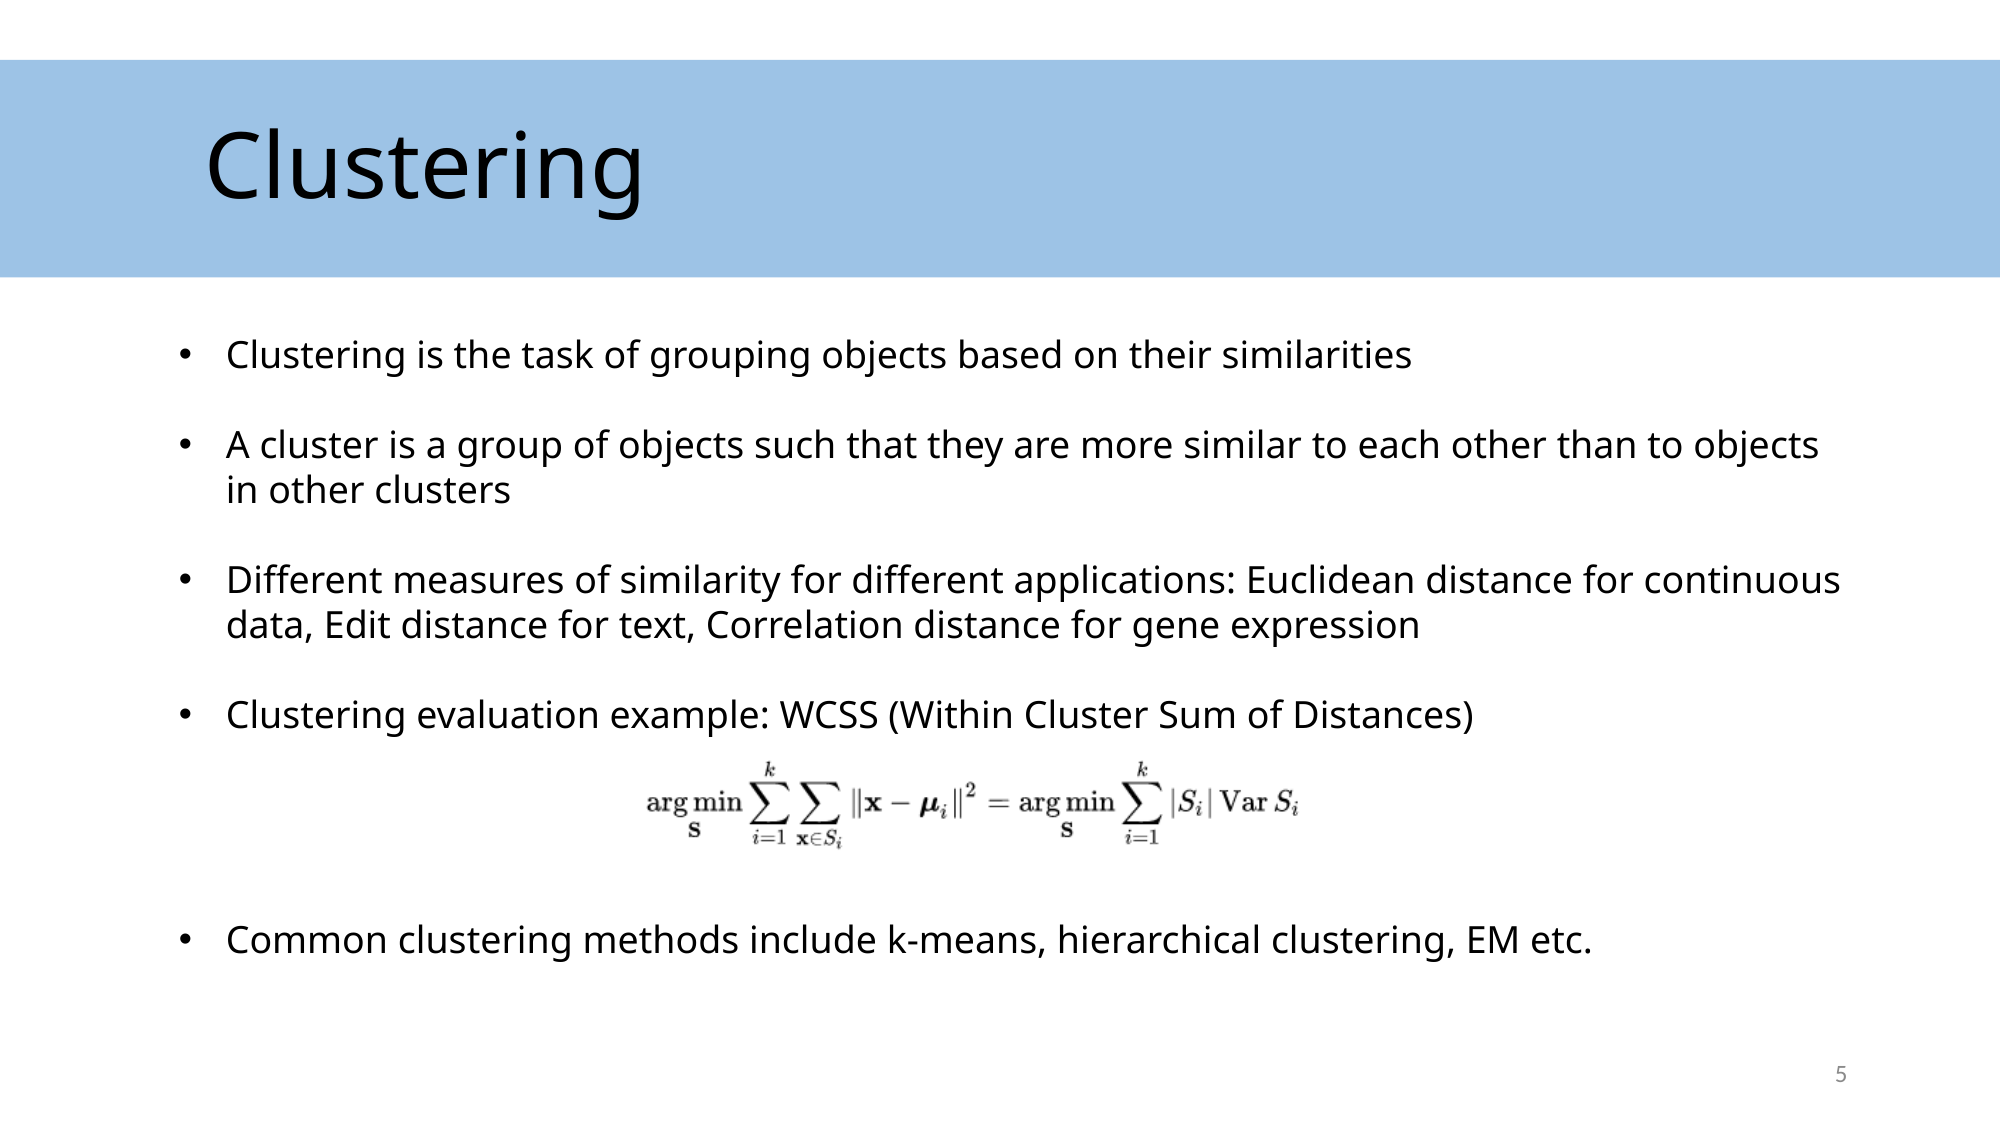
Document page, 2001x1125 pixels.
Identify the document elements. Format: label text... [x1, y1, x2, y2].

text_box [975, 537, 1025, 588]
title Clustering [0, 59, 2000, 278]
slide_number 5 [1412, 1042, 1863, 1103]
text_box Clustering is the task of grouping objects based on their similarities A cluster is a group of objects such that they are more similar to each other than to objects in other clusters Different measures of similarity for different applications: Euclidean distance for continuous data, Edit distance for text, Correlation distance for gene expression Clustering evaluation example: WCSS (Within Cluster Sum of Distances) Common clustering methods include k-means, hierarchical clustering, EM etc. [164, 323, 1863, 969]
picture [621, 742, 1329, 860]
